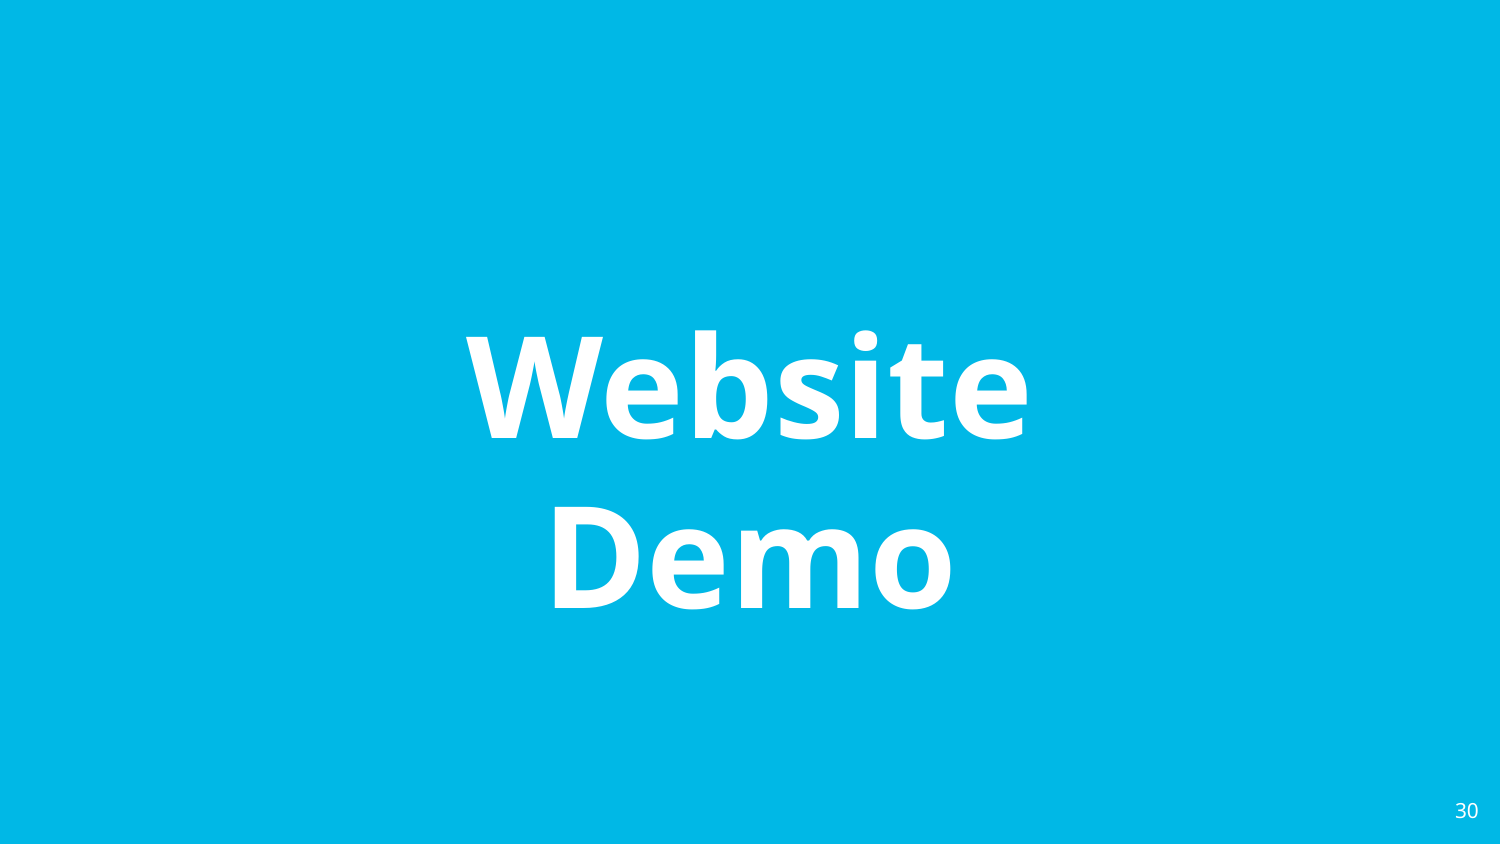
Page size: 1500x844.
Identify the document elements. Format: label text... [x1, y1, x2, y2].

slide_number ‹#› [1403, 779, 1494, 844]
text_box Website Demo [297, 281, 1203, 652]
